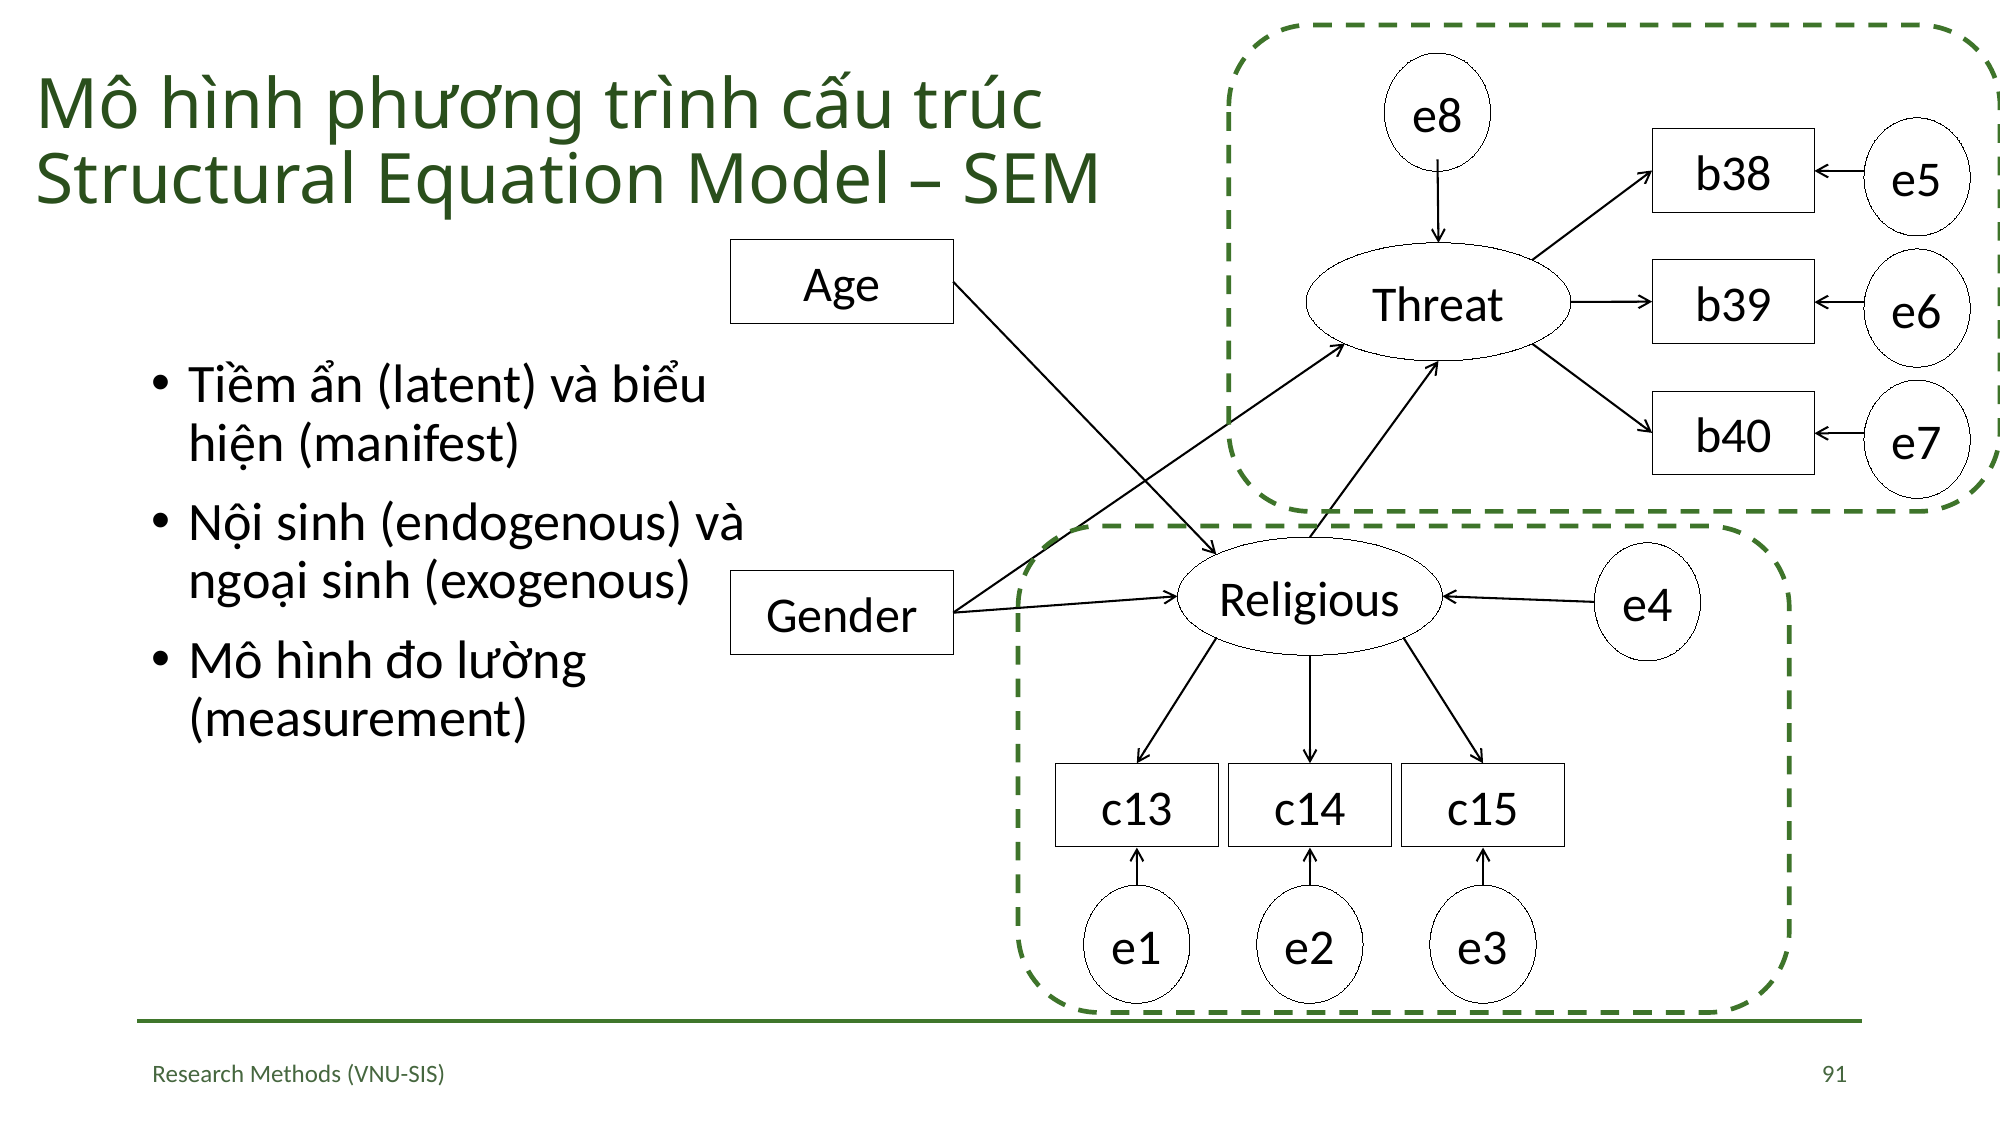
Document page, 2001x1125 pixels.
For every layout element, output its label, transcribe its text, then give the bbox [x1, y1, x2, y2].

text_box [953, 344, 1345, 614]
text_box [1345, 361, 1439, 538]
list Tiềm ẩn (latent) và biểu hiện (manifest) Nội sinh (endogenous) và ngoại sinh (exogenous) Mô hình đo lường (measurement) [136, 348, 766, 1014]
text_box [1532, 344, 1653, 434]
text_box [1403, 638, 1483, 764]
text_box [1016, 525, 1791, 1014]
title Mô hình phương trình cấu trúc Structural Equation Model – SEM [20, 31, 1205, 256]
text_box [1136, 638, 1217, 764]
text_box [953, 282, 1217, 344]
footer Research Methods (VNU-SIS) [137, 1042, 514, 1103]
text_box Age [730, 239, 954, 324]
slide_number 91 [1412, 1042, 1863, 1103]
text_box Gender [730, 570, 954, 655]
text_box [1055, 763, 1565, 992]
text_box [1227, 23, 2000, 513]
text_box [1652, 117, 1971, 487]
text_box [1532, 170, 1653, 261]
